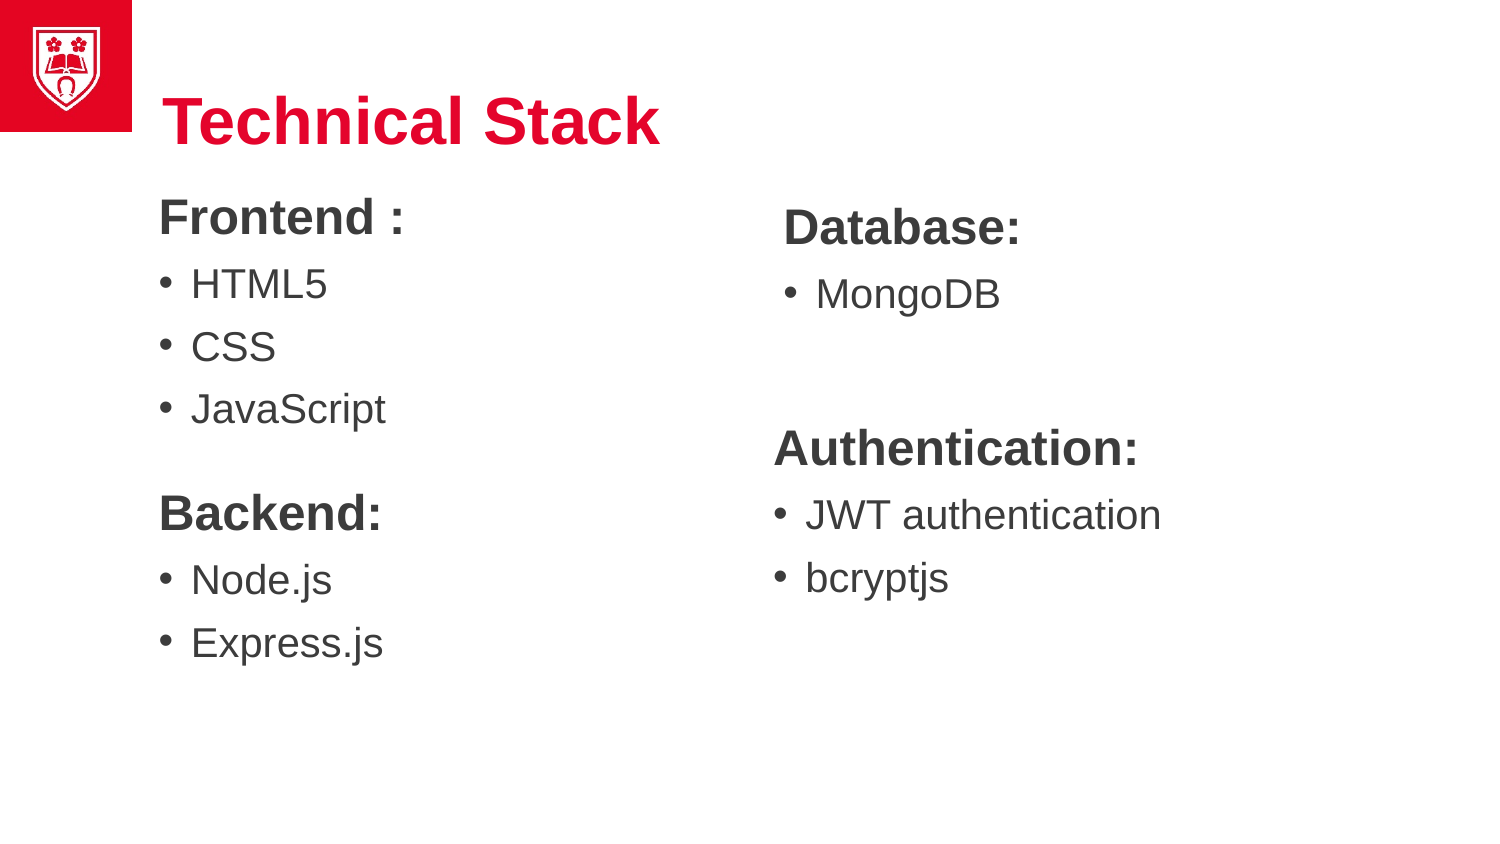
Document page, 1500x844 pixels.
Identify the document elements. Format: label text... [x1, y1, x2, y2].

title Technical Stack [162, 59, 752, 237]
text_box Authentication: JWT authentication bcryptjs [737, 384, 1355, 632]
picture [0, 0, 132, 132]
text_box Backend: Node.js Express.js [123, 449, 455, 697]
text_box Database: MongoDB [747, 164, 1308, 348]
text_box Frontend : HTML5 CSS JavaScript [123, 153, 528, 463]
